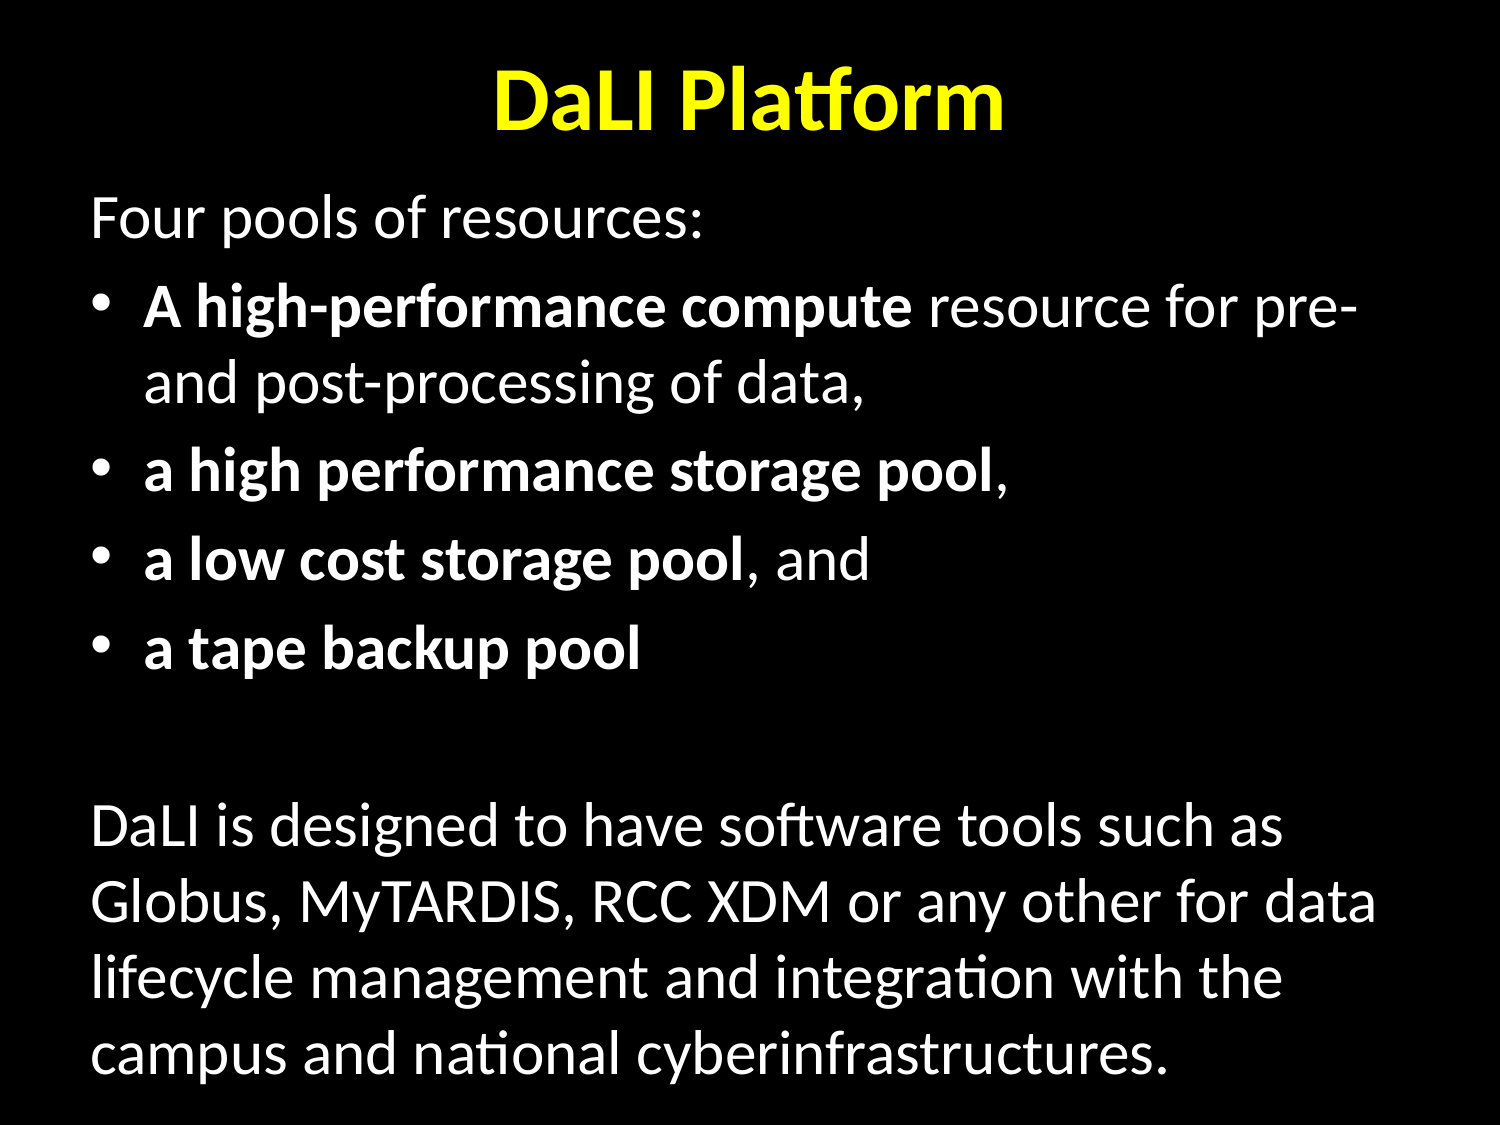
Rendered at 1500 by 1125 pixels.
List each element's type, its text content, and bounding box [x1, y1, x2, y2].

list Four pools of resources: A high-performance compute resource for pre- and post-processing of data, a high performance storage pool, a low cost storage pool, and a tape backup pool DaLI is designed to have software tools such as Globus, MyTARDIS, RCC XDM or any other for data lifecycle management and integration with the campus and national cyberinfrastructures. [75, 167, 1425, 1101]
title DaLI Platform [75, 0, 1425, 167]
